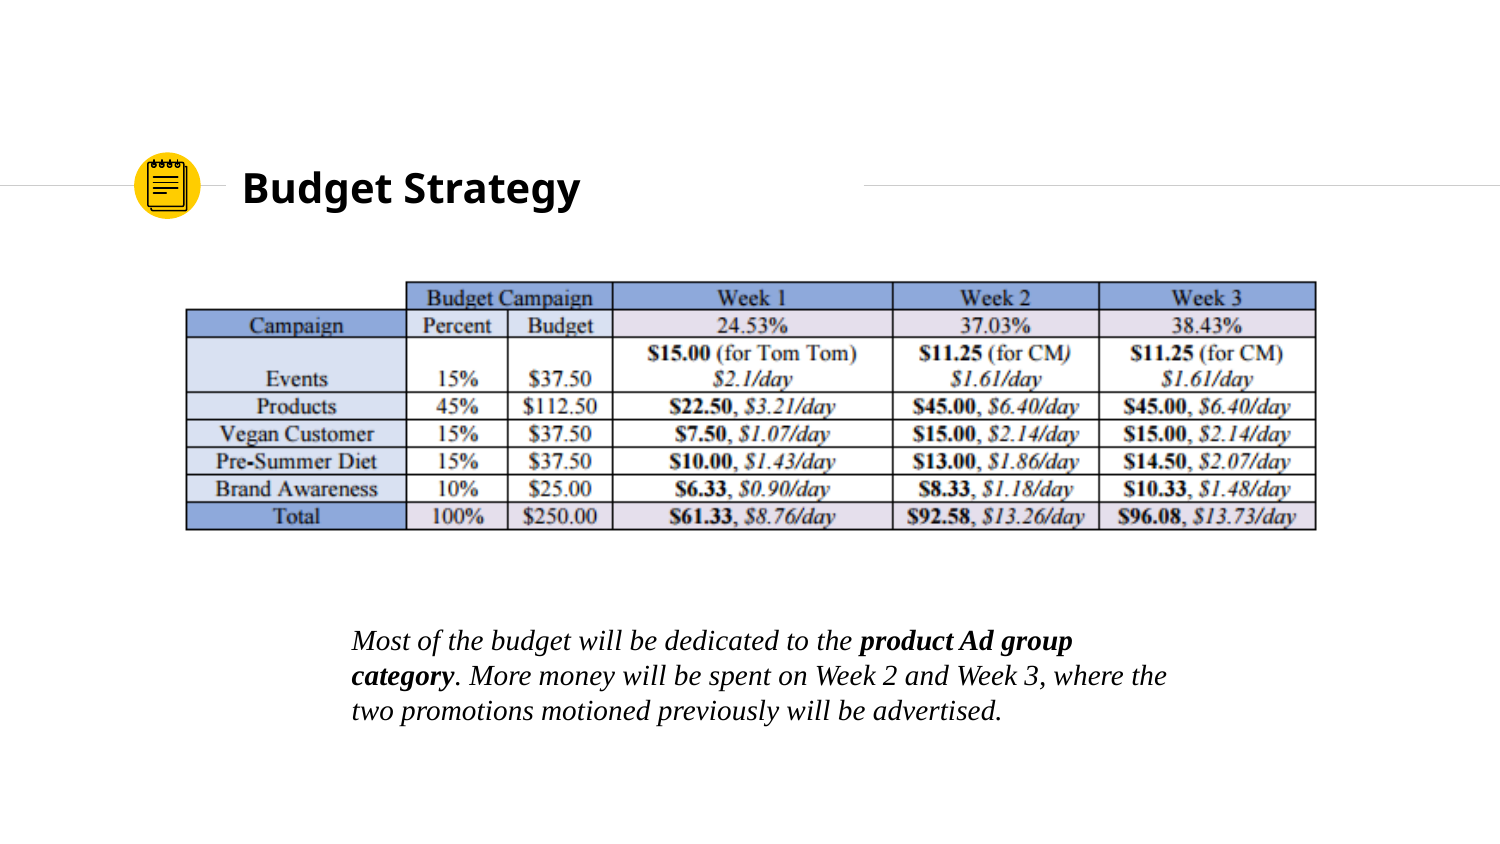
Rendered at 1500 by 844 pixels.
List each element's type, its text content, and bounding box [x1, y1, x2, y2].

text_box Most of the budget will be dedicated to the product Ad group category. More money will be spent on Week 2 and Week 3, where the two promotions motioned previously will be advertised. [336, 613, 1184, 735]
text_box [147, 159, 187, 211]
title Budget Strategy [226, 151, 863, 223]
picture [155, 248, 1366, 561]
